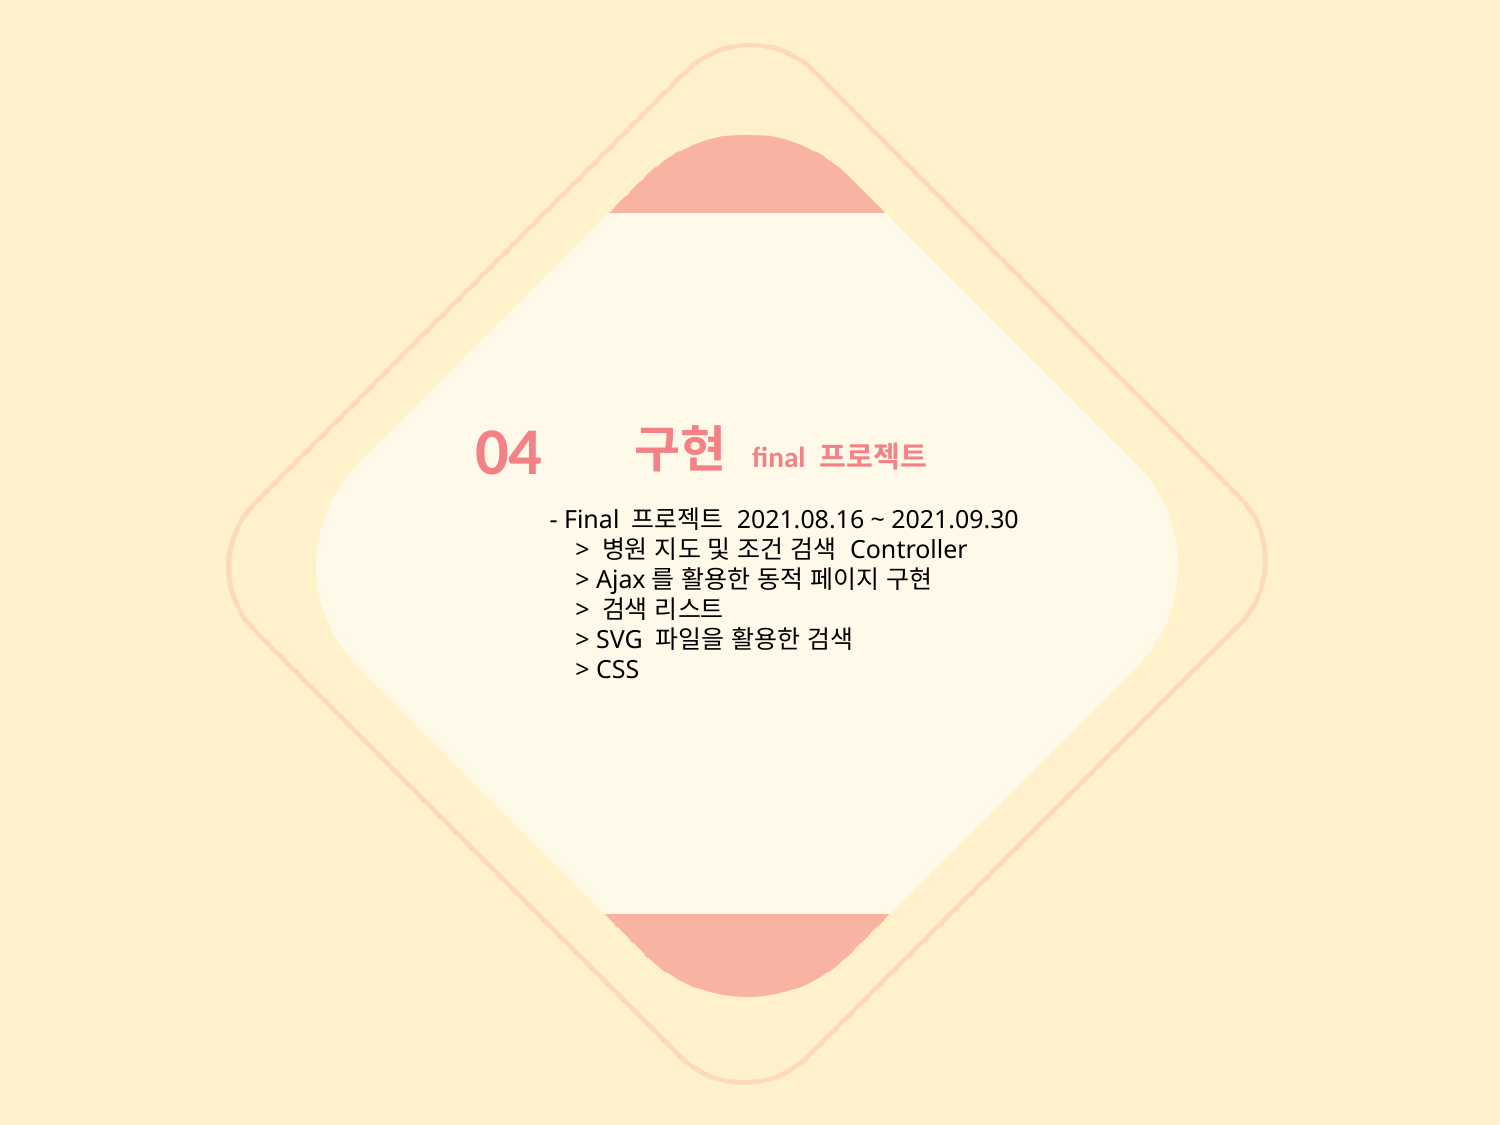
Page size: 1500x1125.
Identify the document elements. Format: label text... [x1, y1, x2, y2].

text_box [500, 399, 1080, 497]
picture [0, 0, 1500, 1125]
text_box - Final 프로젝트 2021.08.16 ~ 2021.09.30 > 병원 지도 및 조건 검색 Controller > Ajax를 활용한 동적 페이지 구현 > 검색 리스트 > SVG 파일을 활용한 검색 > CSS [534, 496, 1090, 721]
